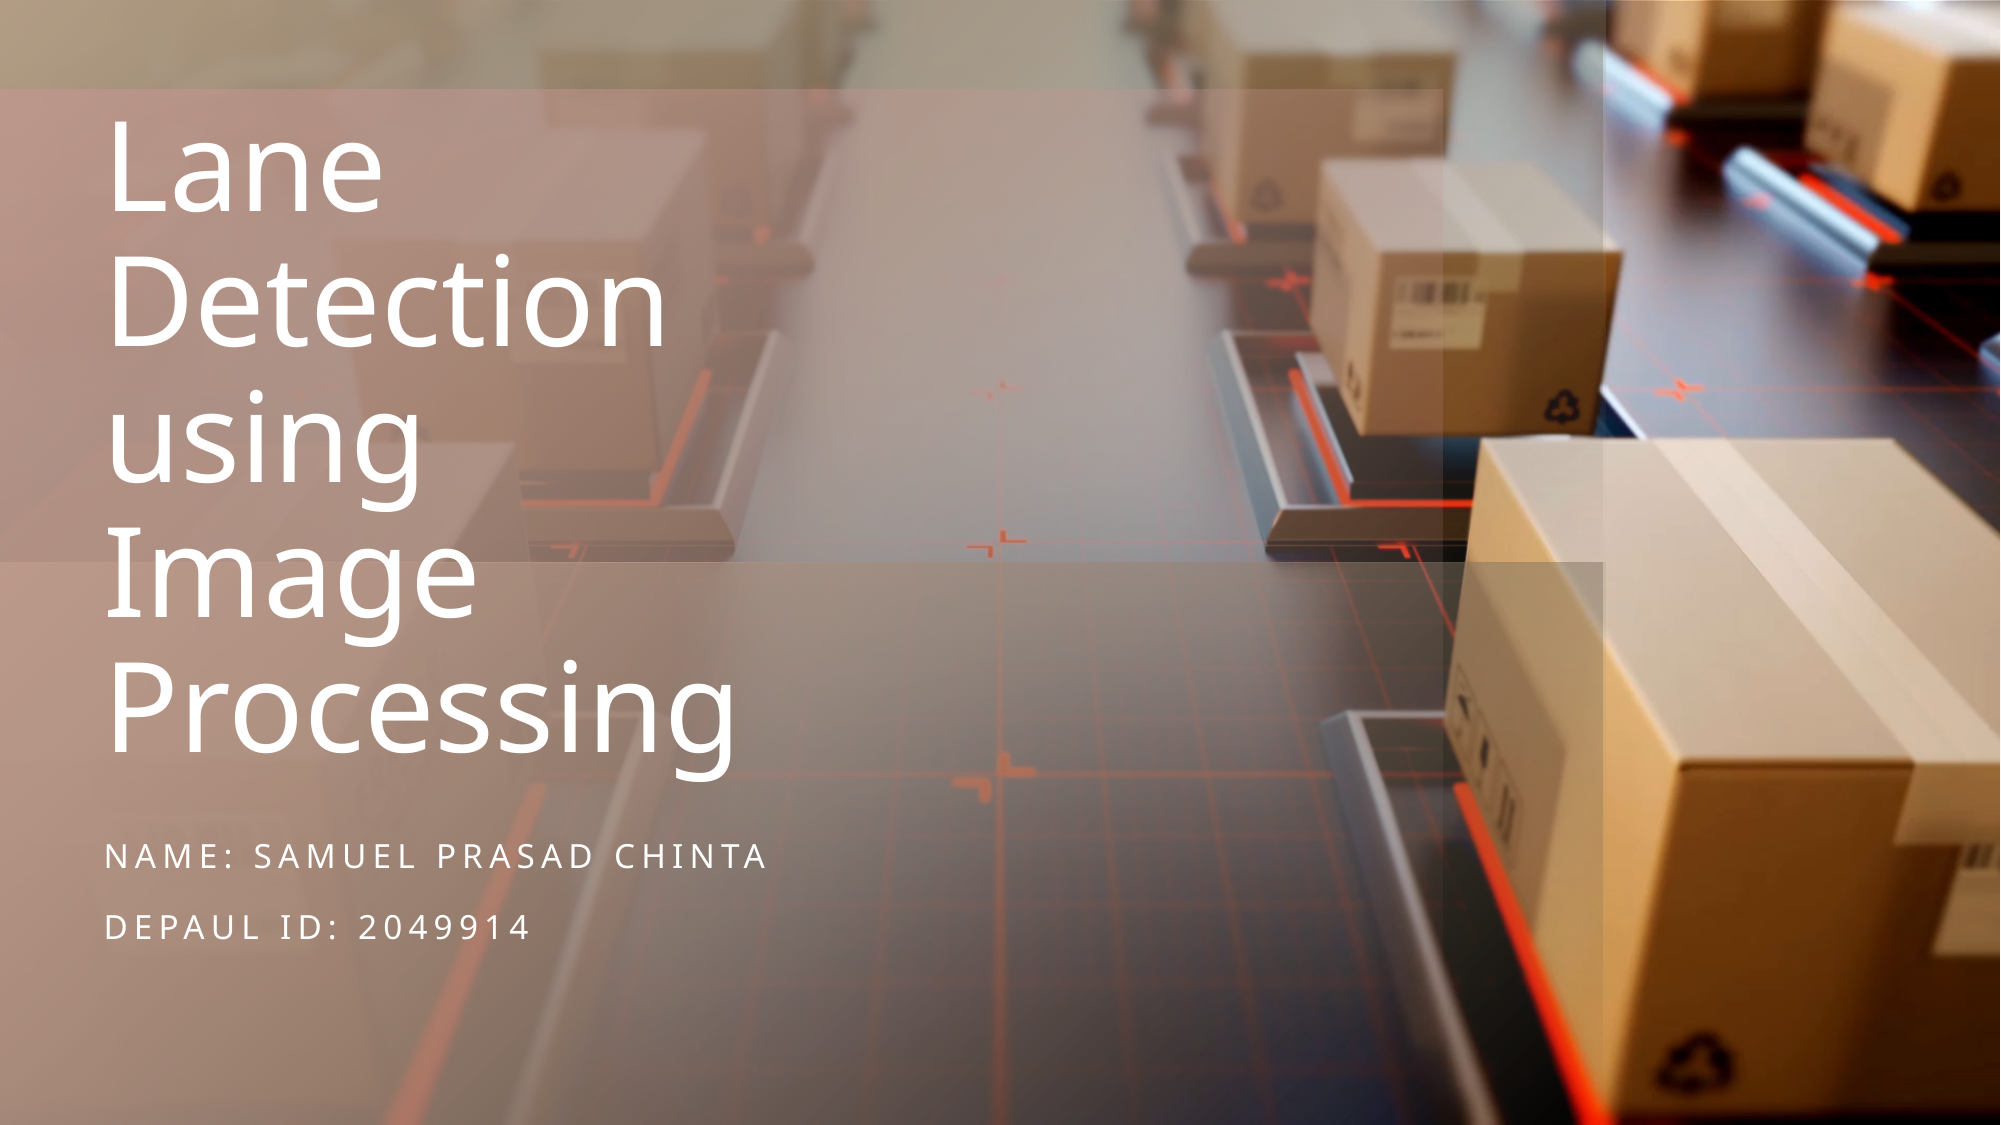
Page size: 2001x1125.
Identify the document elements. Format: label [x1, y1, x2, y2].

text_box [0, 0, 1606, 1125]
text_box [1606, 0, 2000, 1125]
